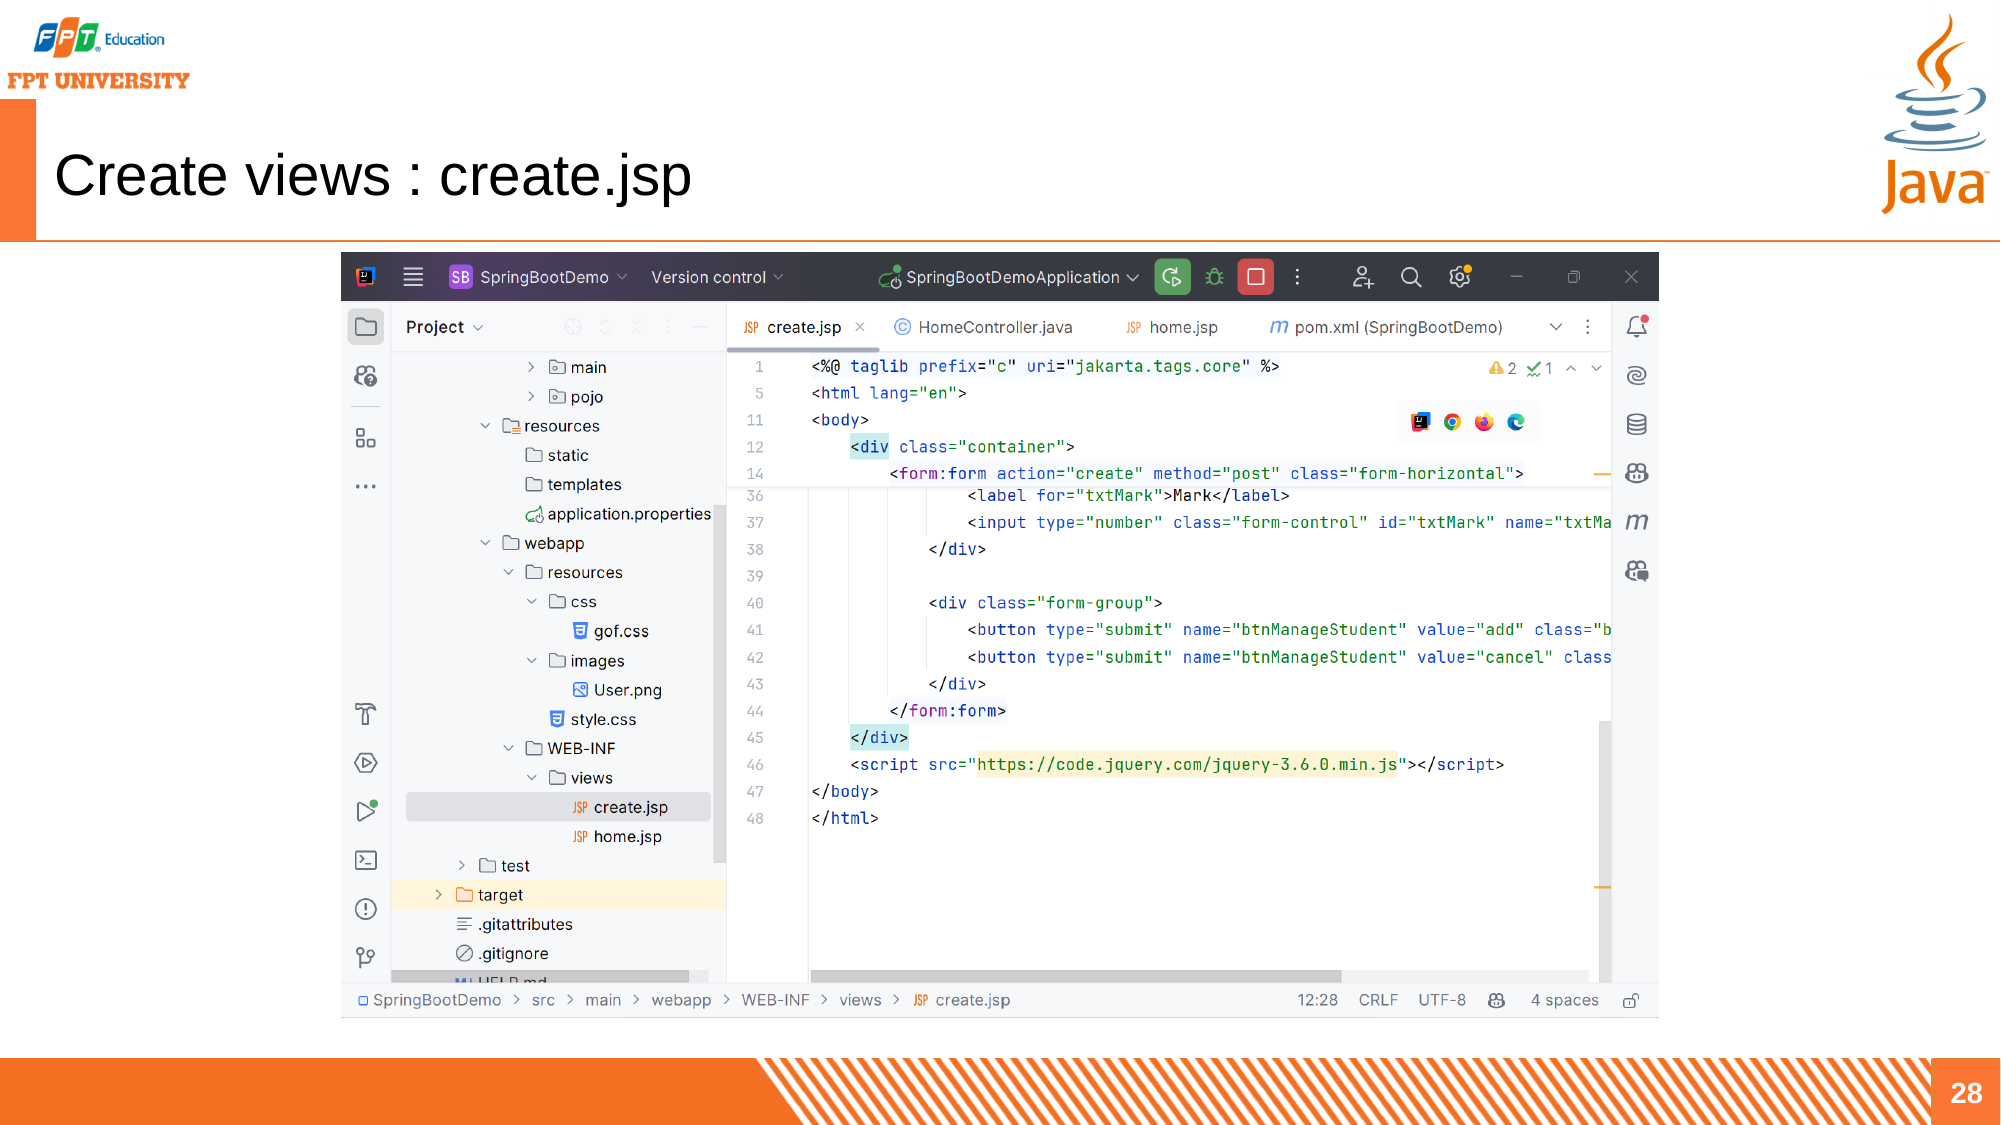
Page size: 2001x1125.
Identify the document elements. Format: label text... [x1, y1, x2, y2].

slide_number 28 [1933, 1059, 2000, 1124]
title Create views : create.jsp [39, 123, 1872, 230]
picture [1868, 4, 2000, 226]
picture [0, 2, 197, 99]
picture [341, 252, 1659, 1019]
picture [0, 1058, 1934, 1125]
